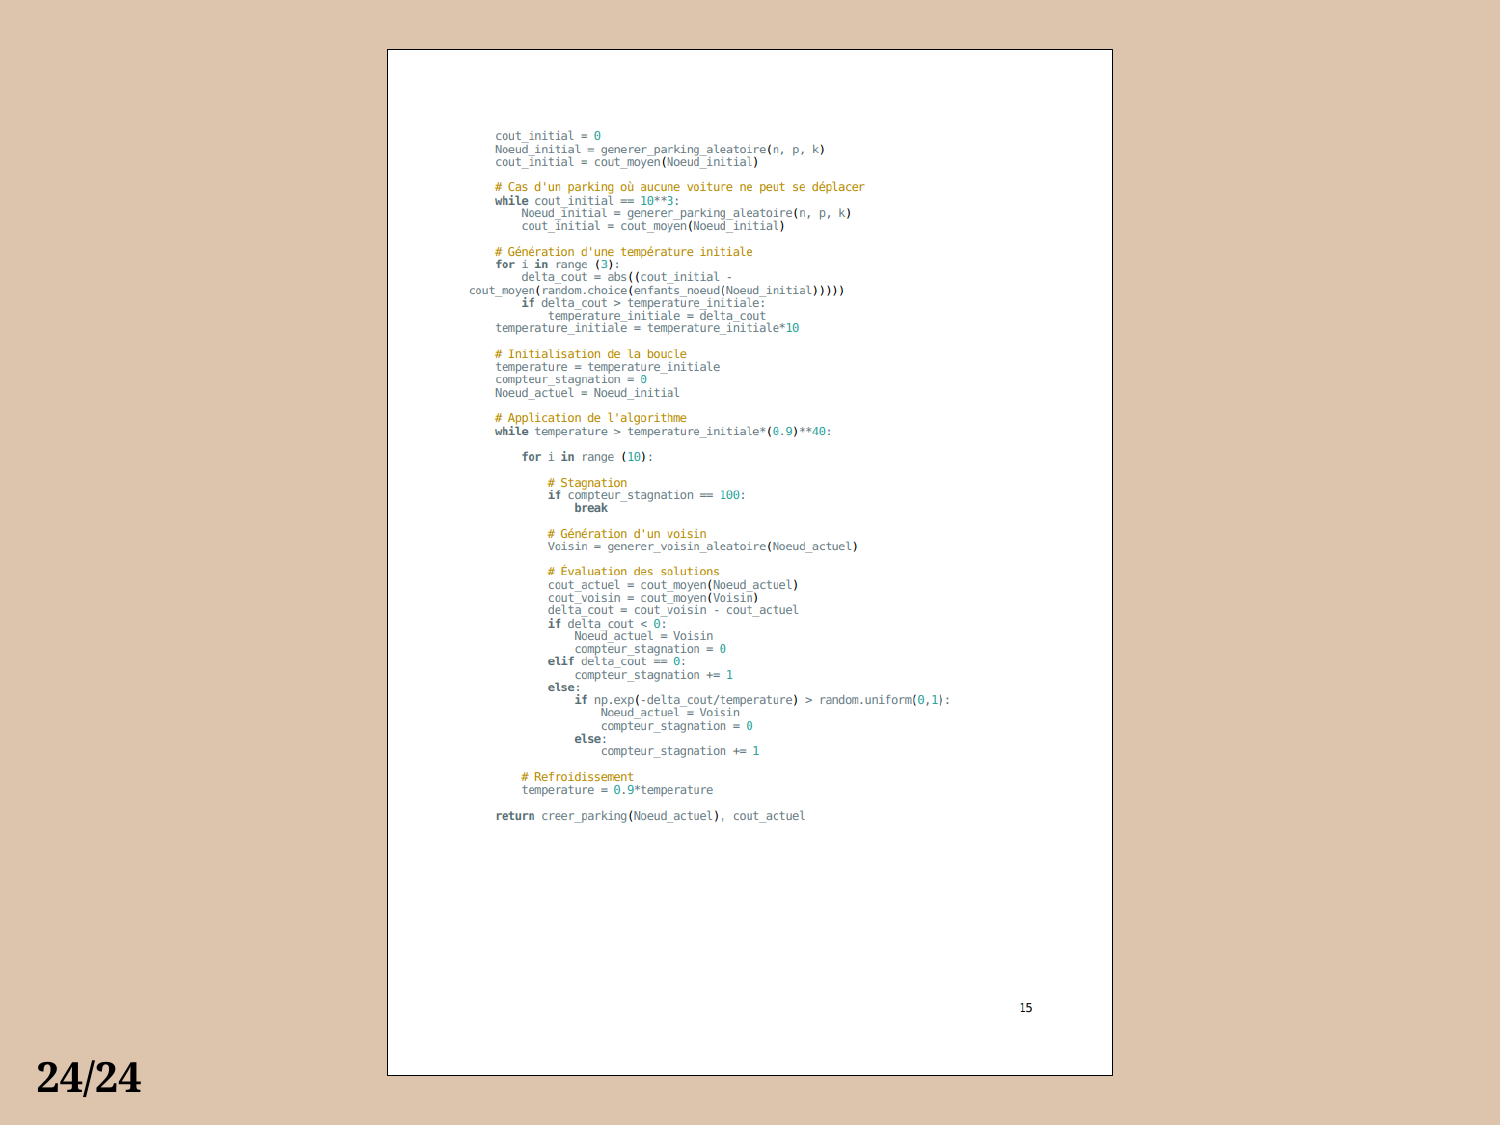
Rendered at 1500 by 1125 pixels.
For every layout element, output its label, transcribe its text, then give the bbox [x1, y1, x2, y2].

picture [388, 49, 1112, 1076]
text_box 24/24 [25, 1048, 185, 1107]
